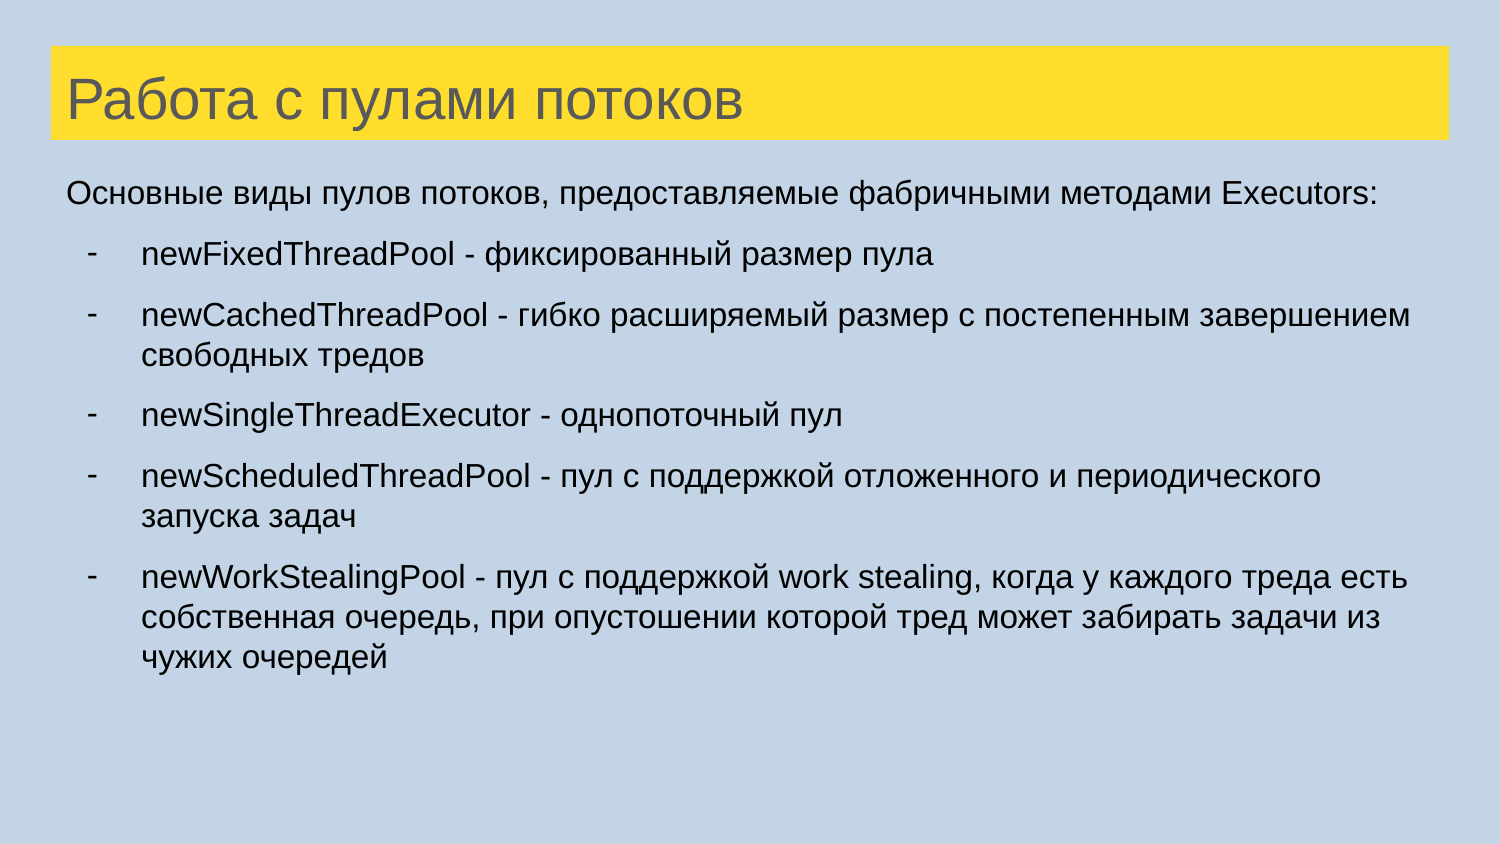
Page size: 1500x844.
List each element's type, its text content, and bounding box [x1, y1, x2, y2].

title Работа с пулами потоков [51, 45, 1449, 140]
text_box Основные виды пулов потоков, предоставляемые фабричными методами Executors: newFixedThreadPool - фиксированный размер пула newCachedThreadPool - гибко расширяемый размер с постепенным завершением свободных тредов newSingleThreadExecutor - однопоточный пул newScheduledThreadPool - пул с поддержкой отложенного и периодического запуска задач newWorkStealingPool - пул с поддержкой work stealing, когда у каждого треда есть собственная очередь, при опустошении которой тред может забирать задачи из чужих очередей [51, 156, 1449, 800]
